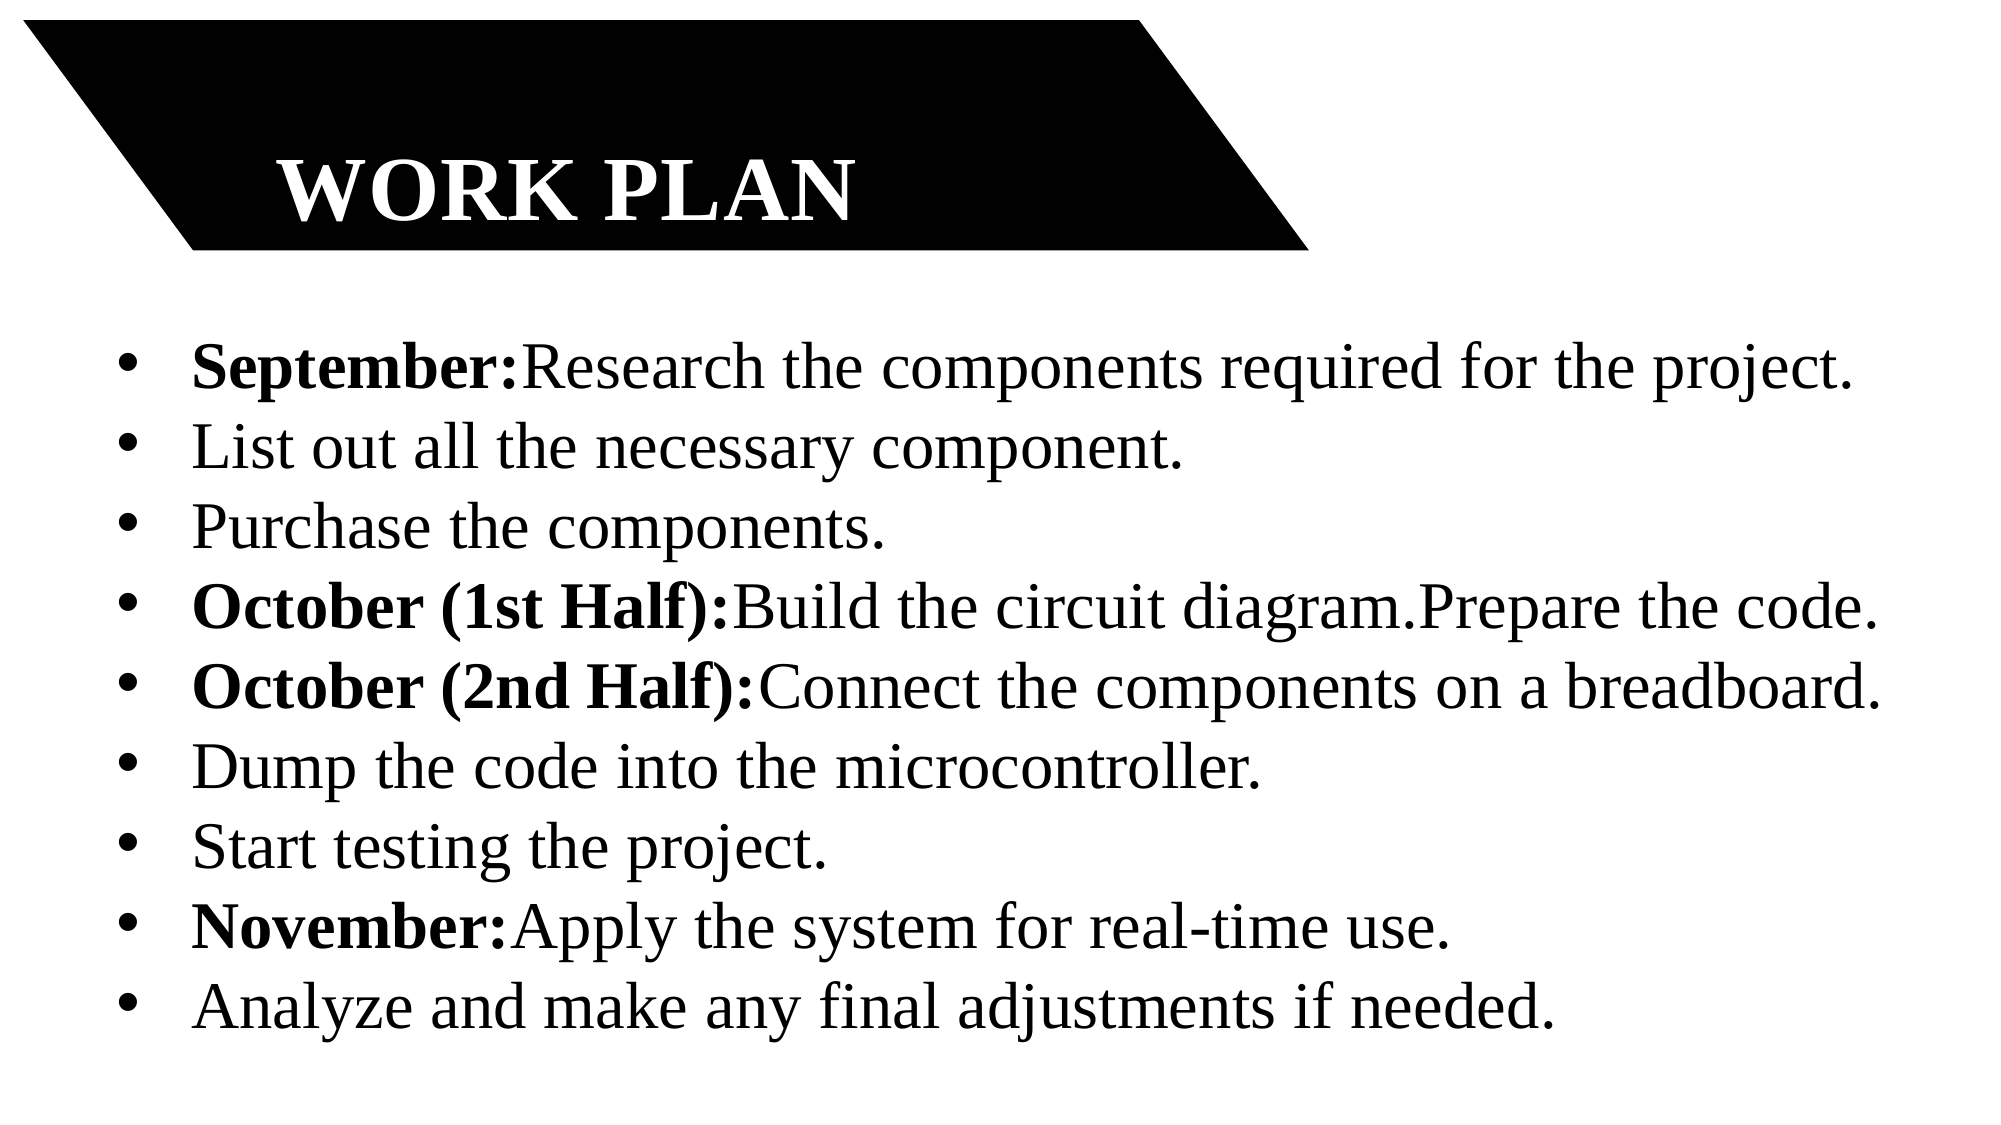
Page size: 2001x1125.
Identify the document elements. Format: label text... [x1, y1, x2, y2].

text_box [23, 0, 1309, 251]
text_box September:Research the components required for the project. List out all the necessary component. Purchase the components. October (1st Half):Build the circuit diagram.Prepare the code. October (2nd Half):Connect the components on a breadboard. Dump the code into the microcontroller. Start testing the project. November:Apply the system for real-time use. Analyze and make any final adjustments if needed. [100, 297, 1932, 1066]
